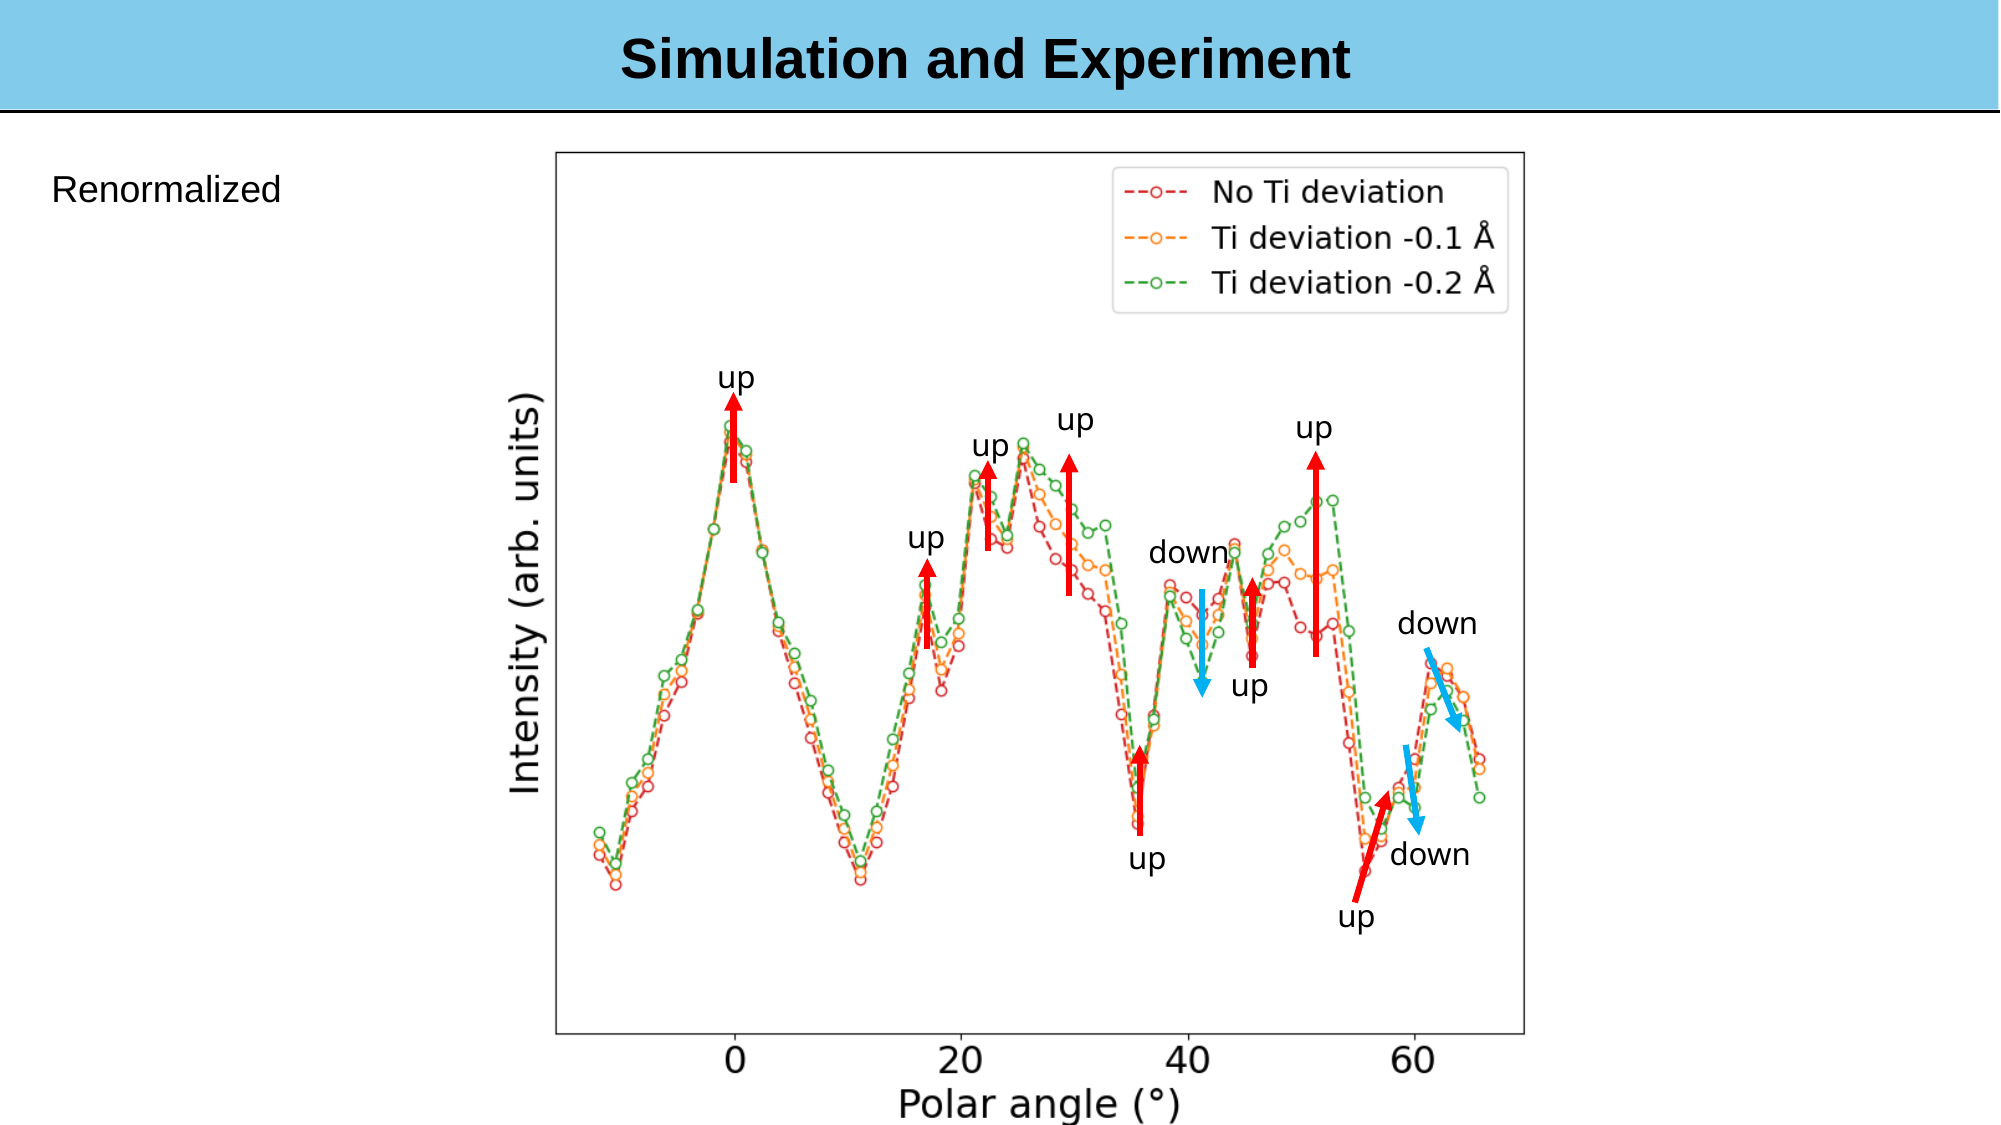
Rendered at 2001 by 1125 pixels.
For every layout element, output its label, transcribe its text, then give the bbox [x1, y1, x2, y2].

text_box Simulation and Experiment [601, 14, 1414, 98]
text_box Renormalized [36, 157, 312, 218]
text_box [1354, 789, 1390, 903]
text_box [1405, 744, 1420, 837]
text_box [1425, 647, 1461, 734]
picture [501, 149, 1528, 1125]
